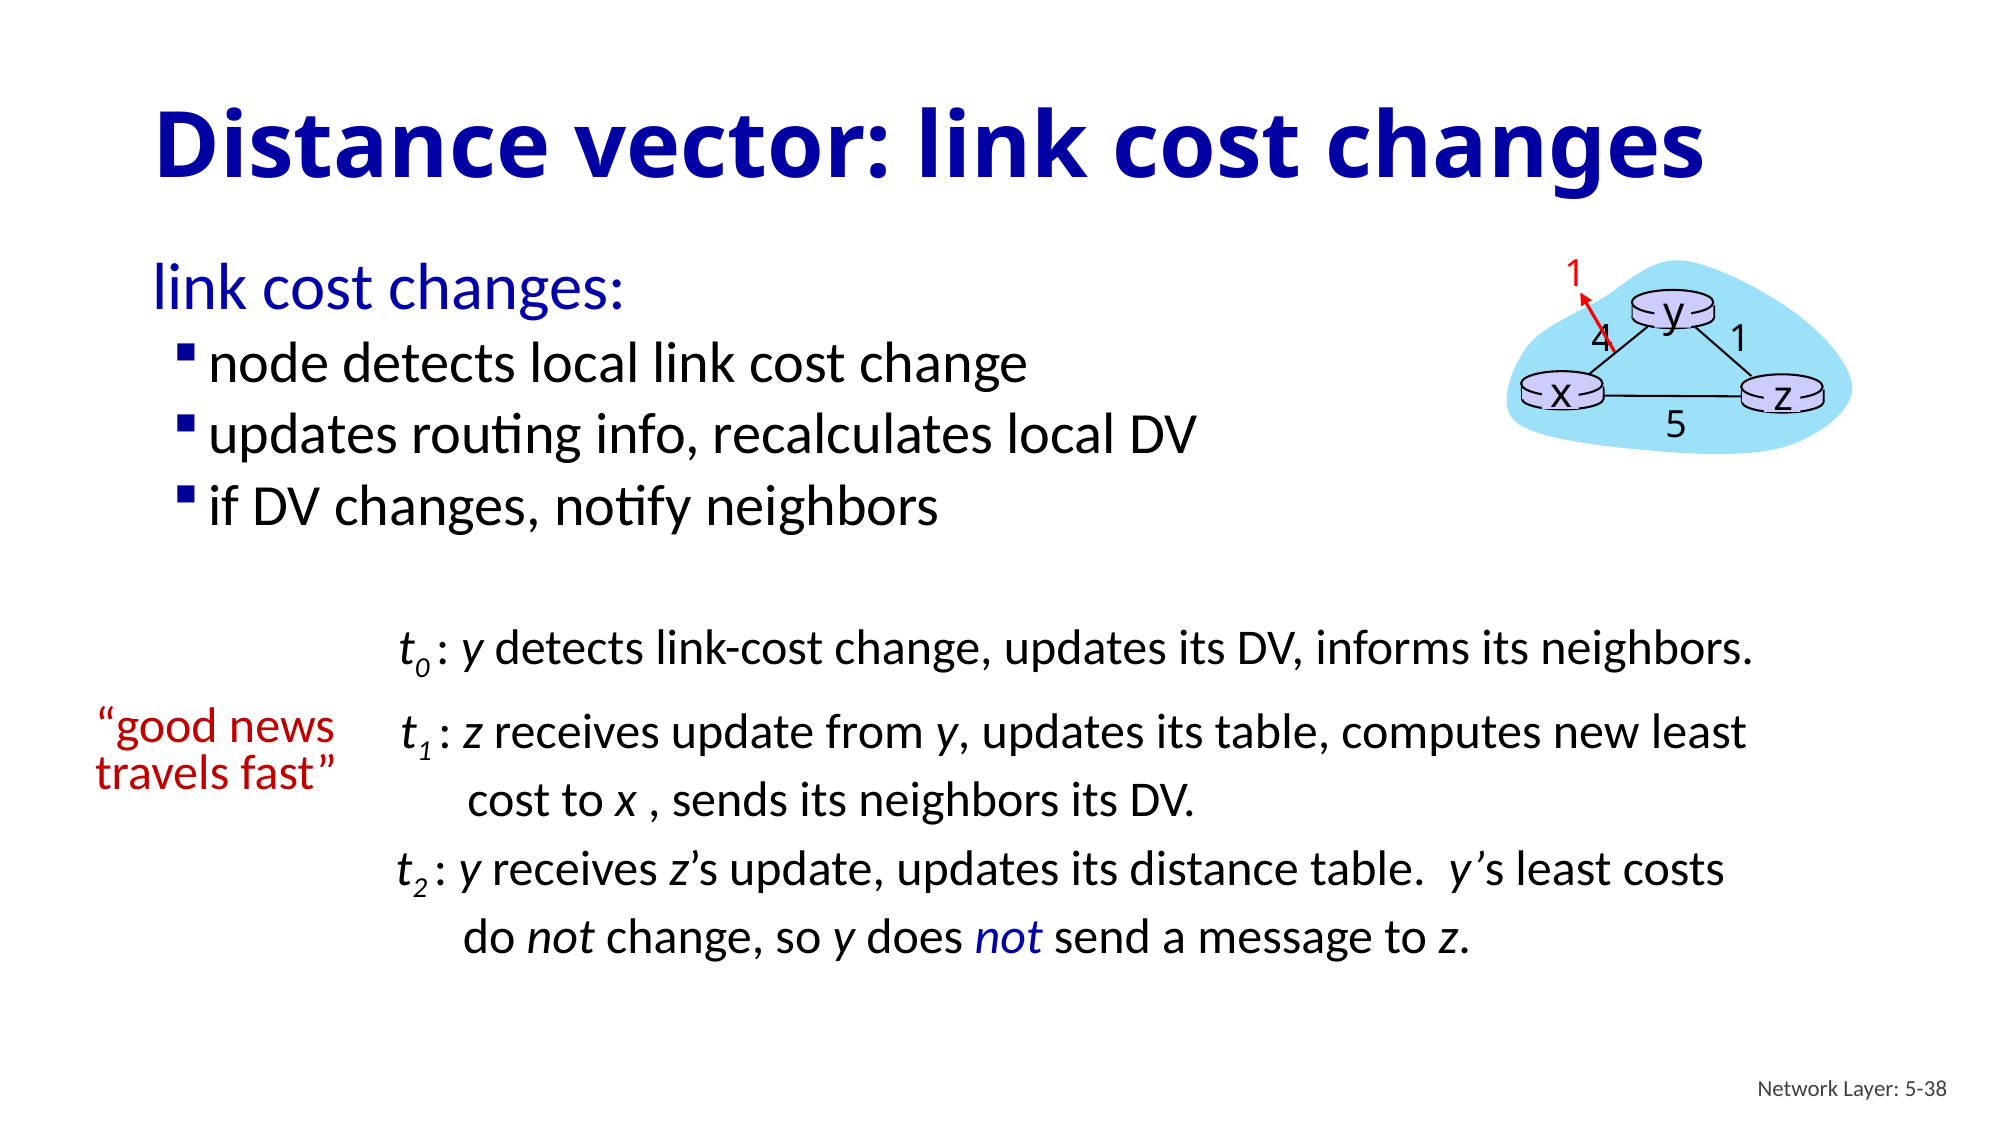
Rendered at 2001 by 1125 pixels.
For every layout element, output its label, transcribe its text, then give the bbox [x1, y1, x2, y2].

text_box t1 : z receives update from y, updates its table, computes new least cost to x , sends its neighbors its DV. [385, 691, 1815, 879]
text_box “good news travels fast” [80, 696, 383, 807]
slide_number Network Layer: 5-38 [1512, 1056, 1963, 1117]
text_box link cost changes: node detects local link cost change updates routing info, recalculates local DV if DV changes, notify neighbors [137, 248, 1461, 578]
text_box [1496, 241, 1855, 458]
text_box t0 : y detects link-cost change, updates its DV, informs its neighbors. [383, 607, 1879, 736]
text_box t2 : y receives z’s update, updates its distance table. y’s least costs do not change, so y does not send a message to z. [380, 827, 1768, 1016]
title Distance vector: link cost changes [137, 74, 1863, 221]
